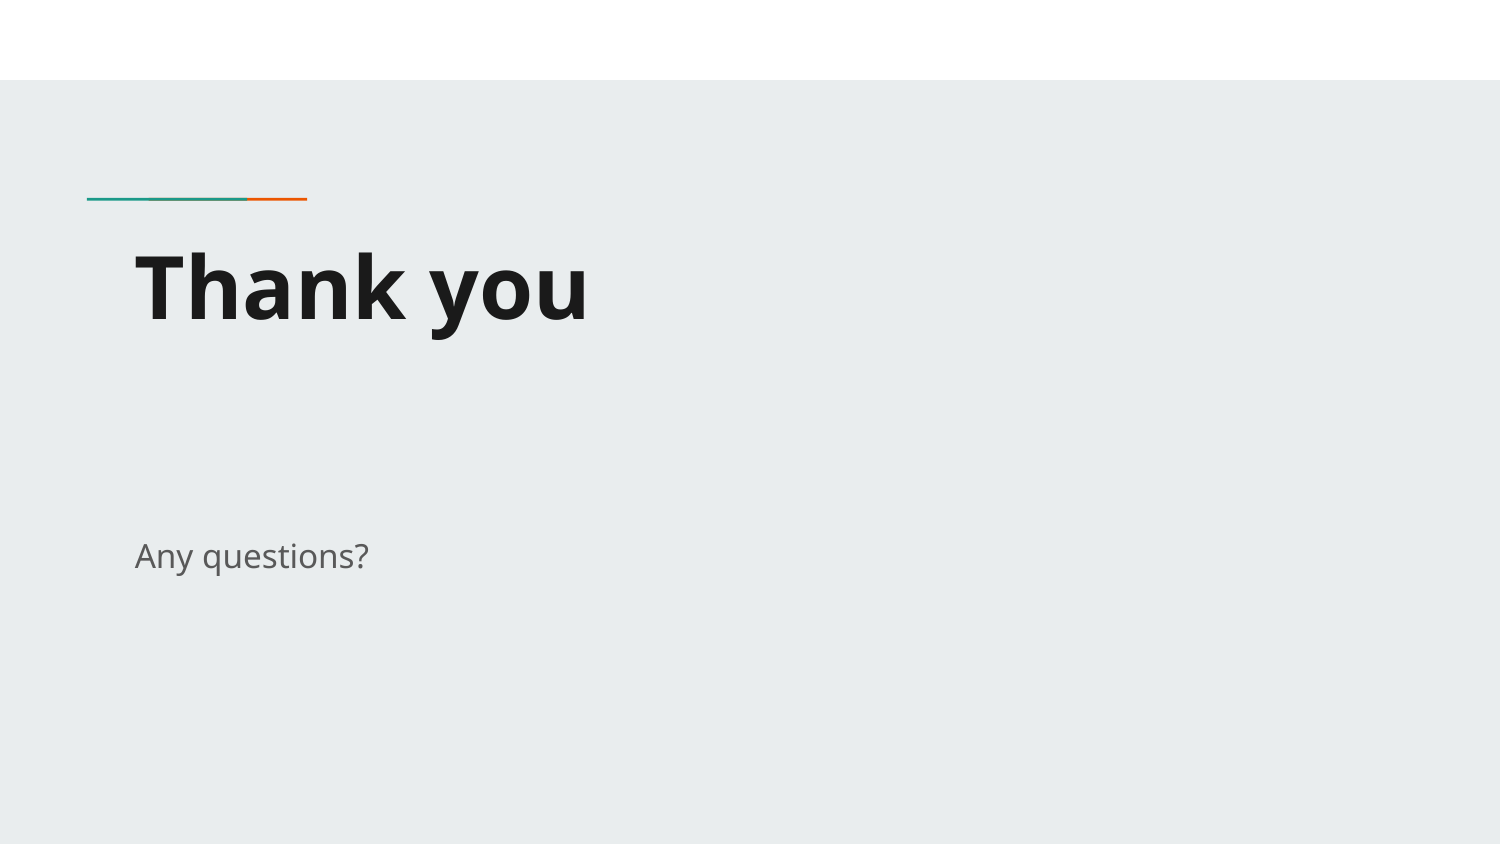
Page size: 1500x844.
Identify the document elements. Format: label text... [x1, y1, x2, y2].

subtitle Any questions? [119, 520, 1381, 610]
title Thank you [119, 216, 1381, 490]
